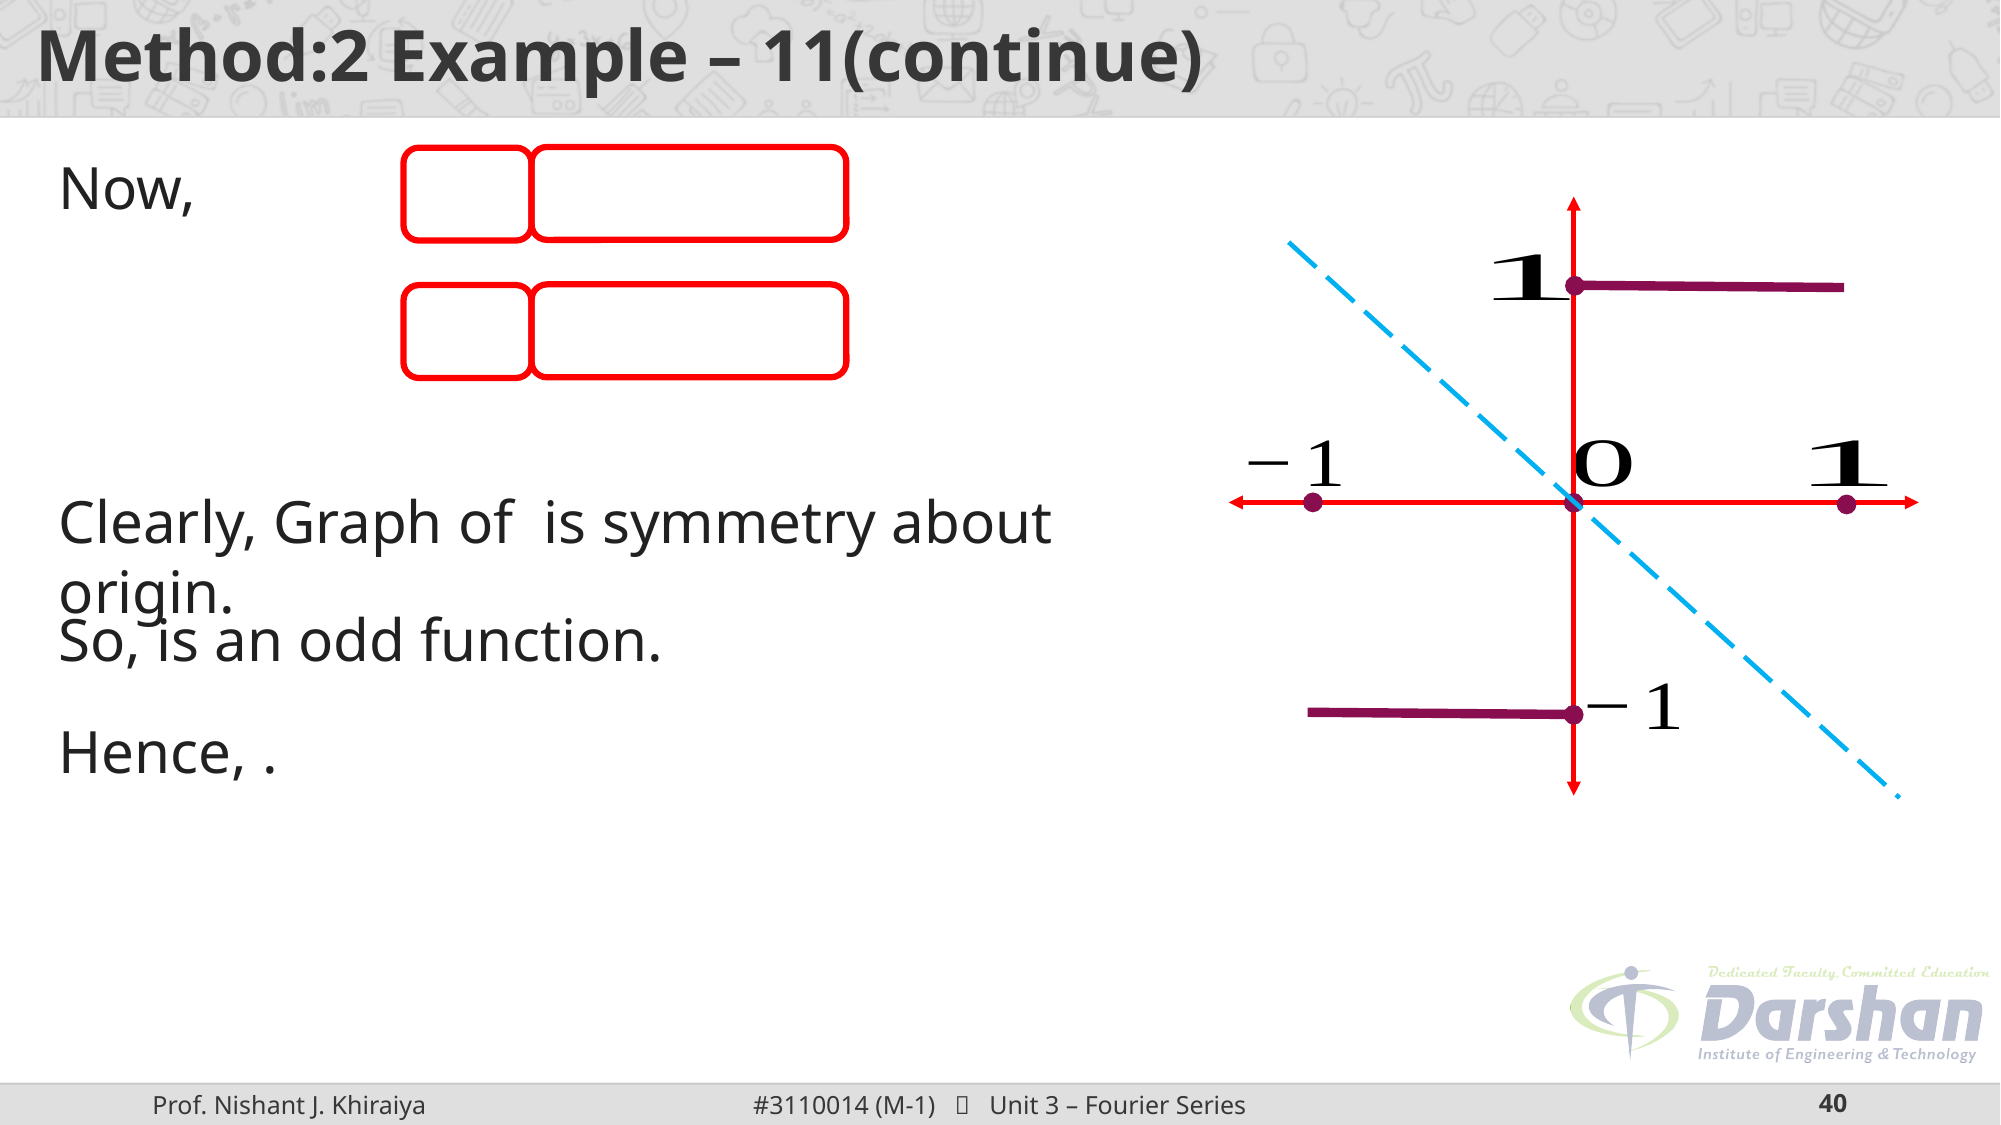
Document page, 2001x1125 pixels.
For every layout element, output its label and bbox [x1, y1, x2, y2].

text_box [402, 284, 533, 380]
text_box [532, 283, 848, 379]
text_box [402, 146, 533, 242]
text_box [531, 145, 848, 241]
text_box [1288, 242, 1900, 798]
